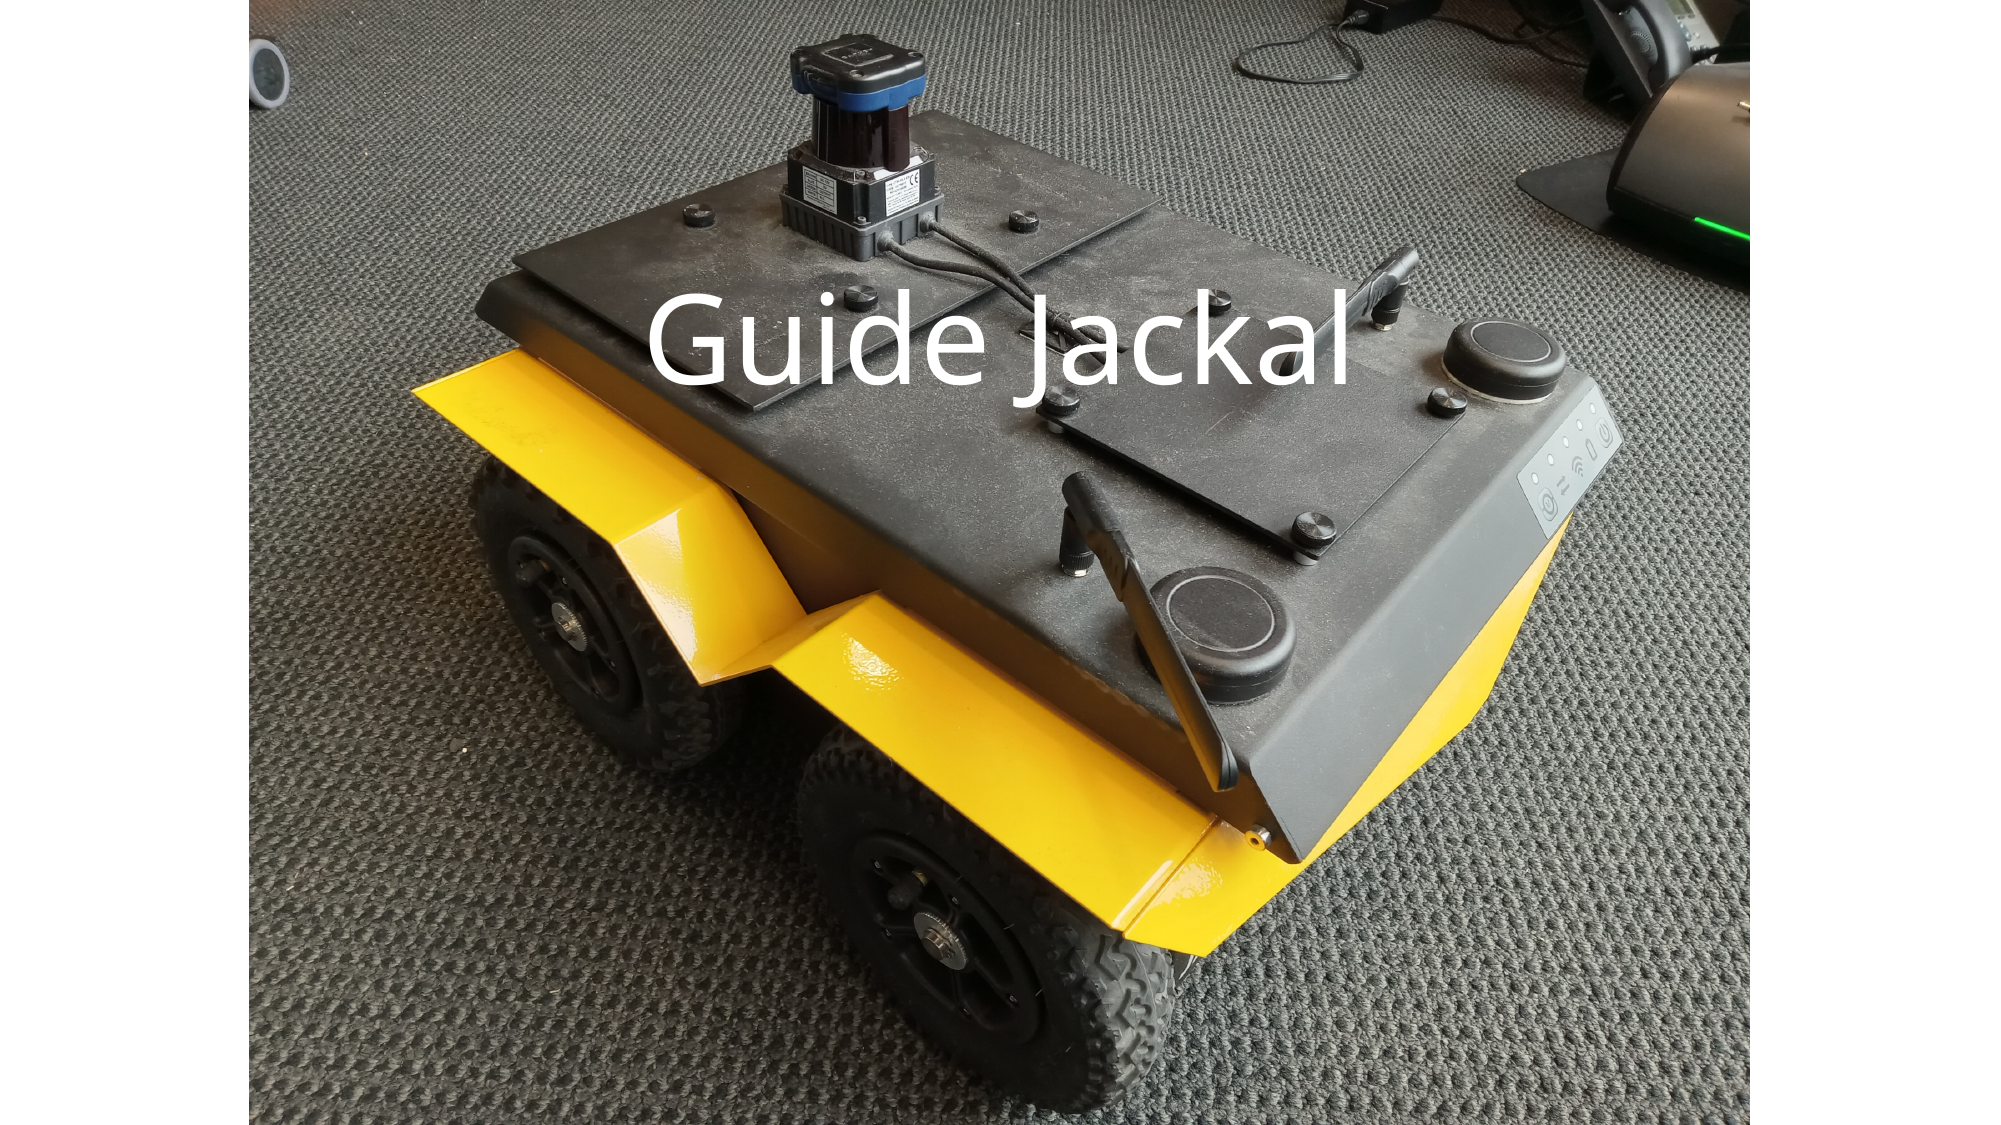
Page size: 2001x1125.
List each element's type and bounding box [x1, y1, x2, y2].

picture [249, 0, 1750, 1125]
